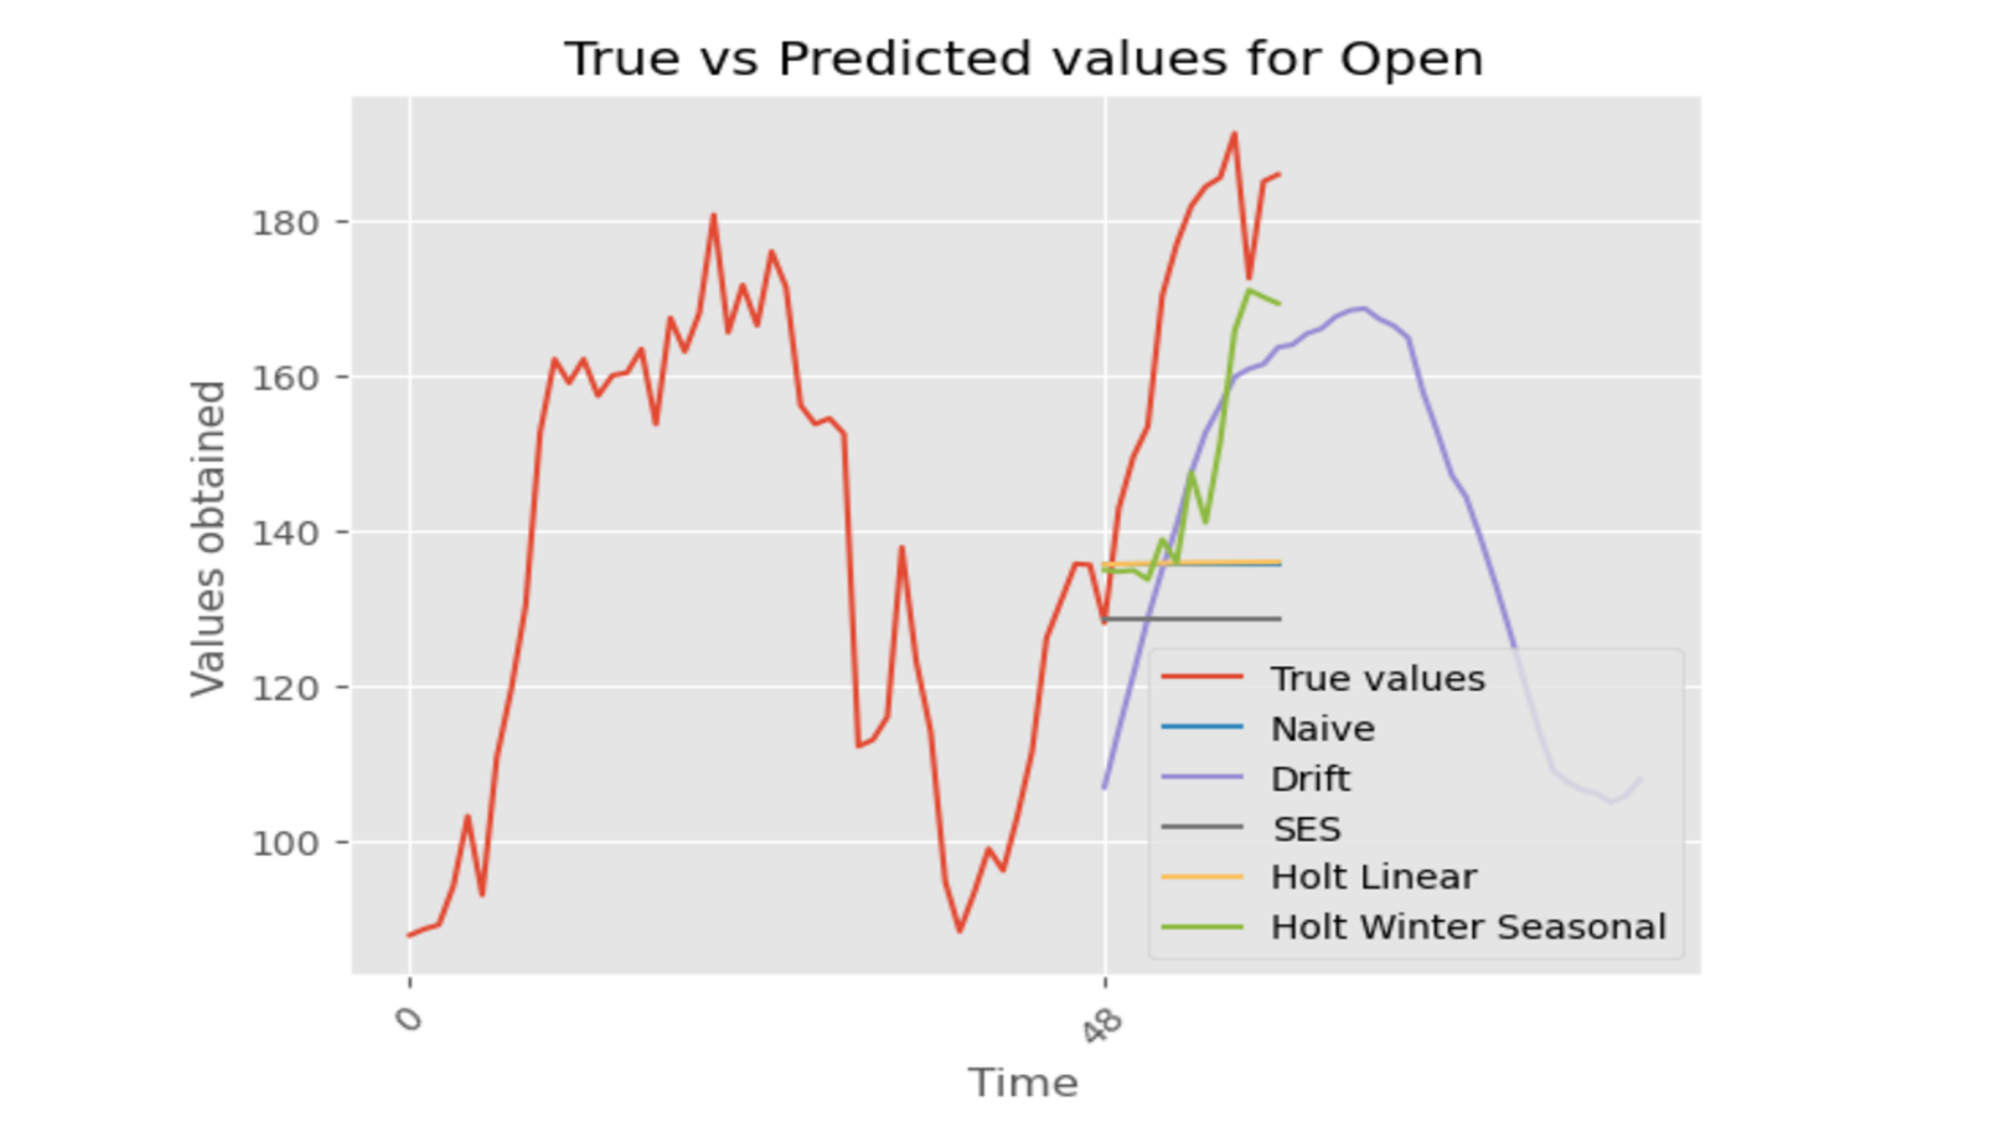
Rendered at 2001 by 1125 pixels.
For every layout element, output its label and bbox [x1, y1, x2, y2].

picture [150, 25, 1839, 1125]
